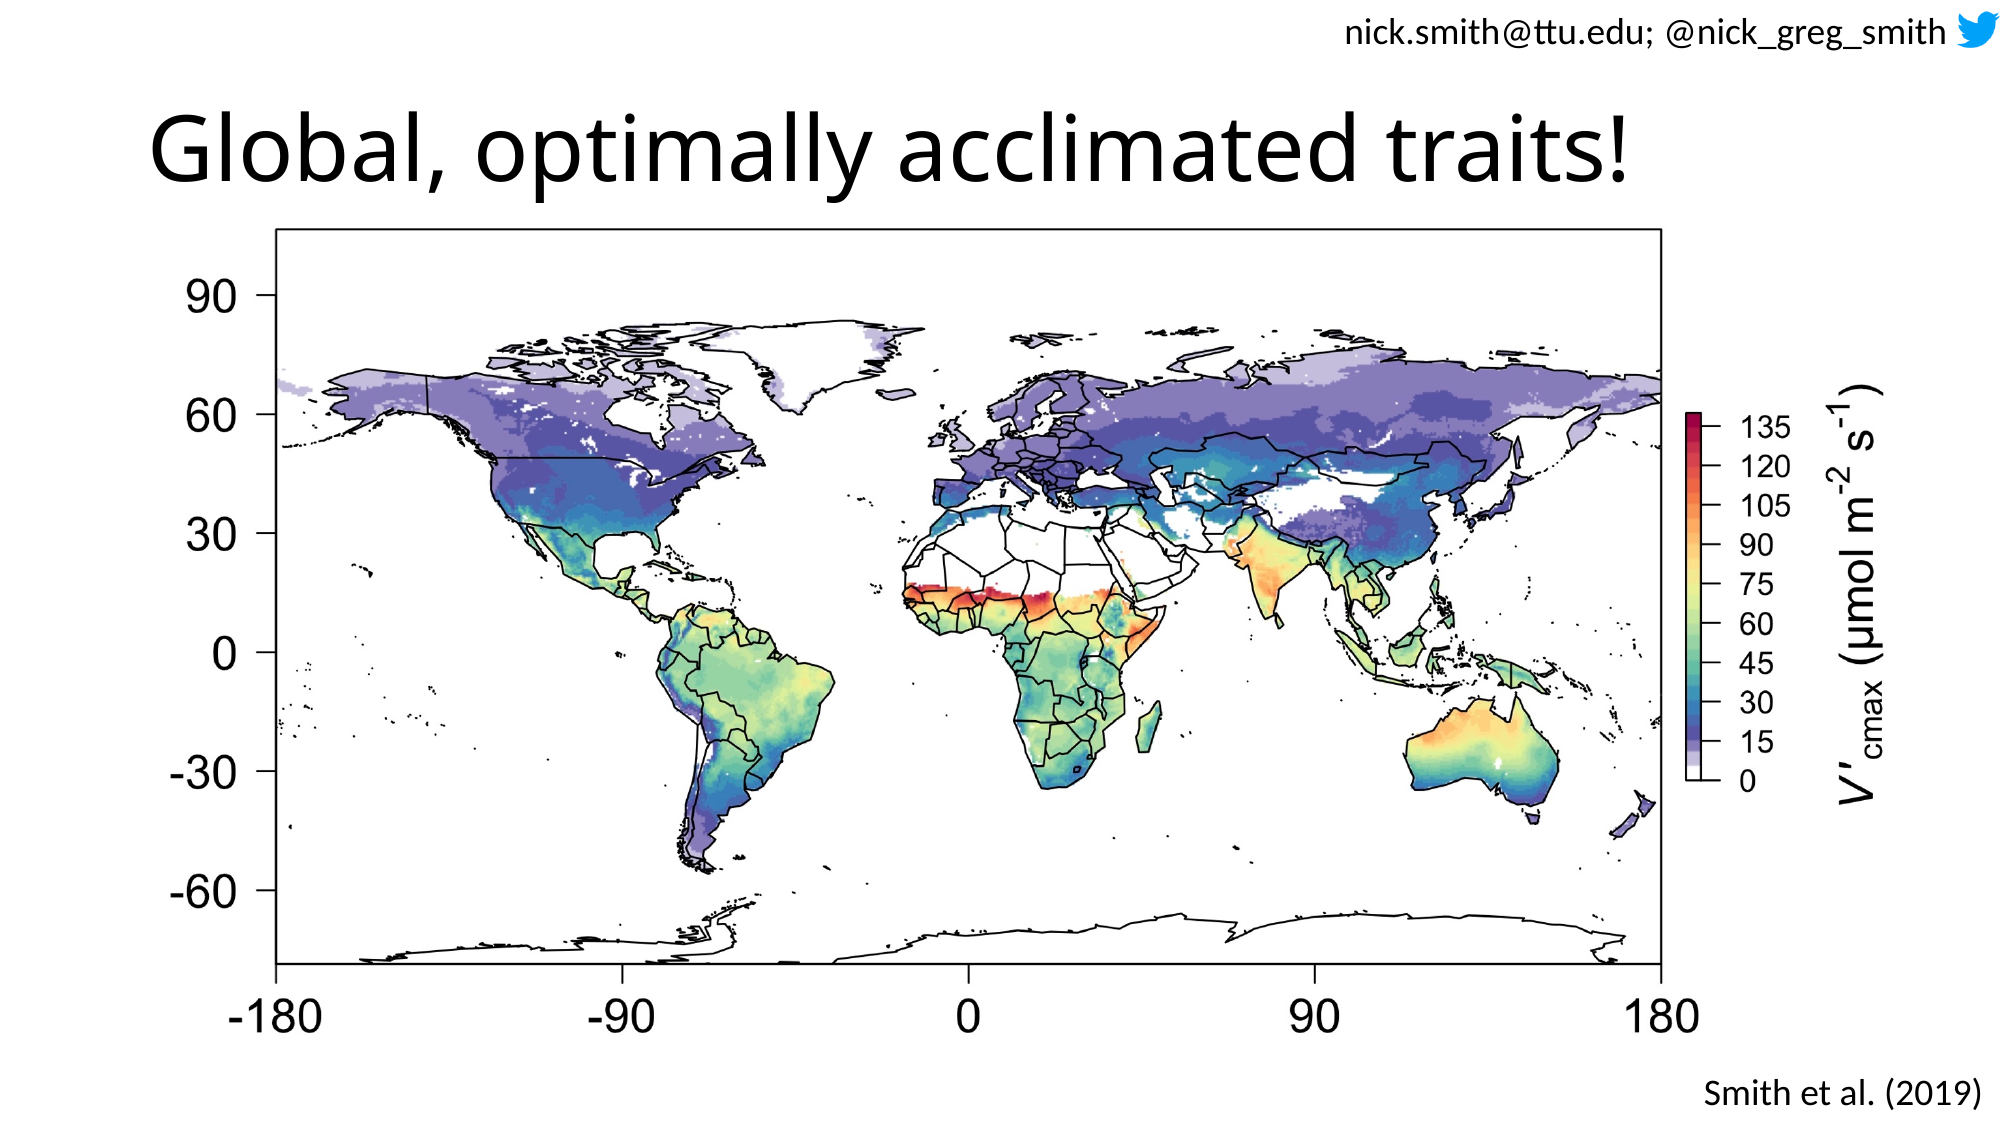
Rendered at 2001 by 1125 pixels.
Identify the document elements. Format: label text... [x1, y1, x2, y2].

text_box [1325, 0, 2000, 60]
picture [156, 214, 1888, 1065]
text_box Global, optimally acclimated traits! [133, 95, 1858, 238]
text_box Smith et al. (2019) [1689, 1060, 1998, 1121]
